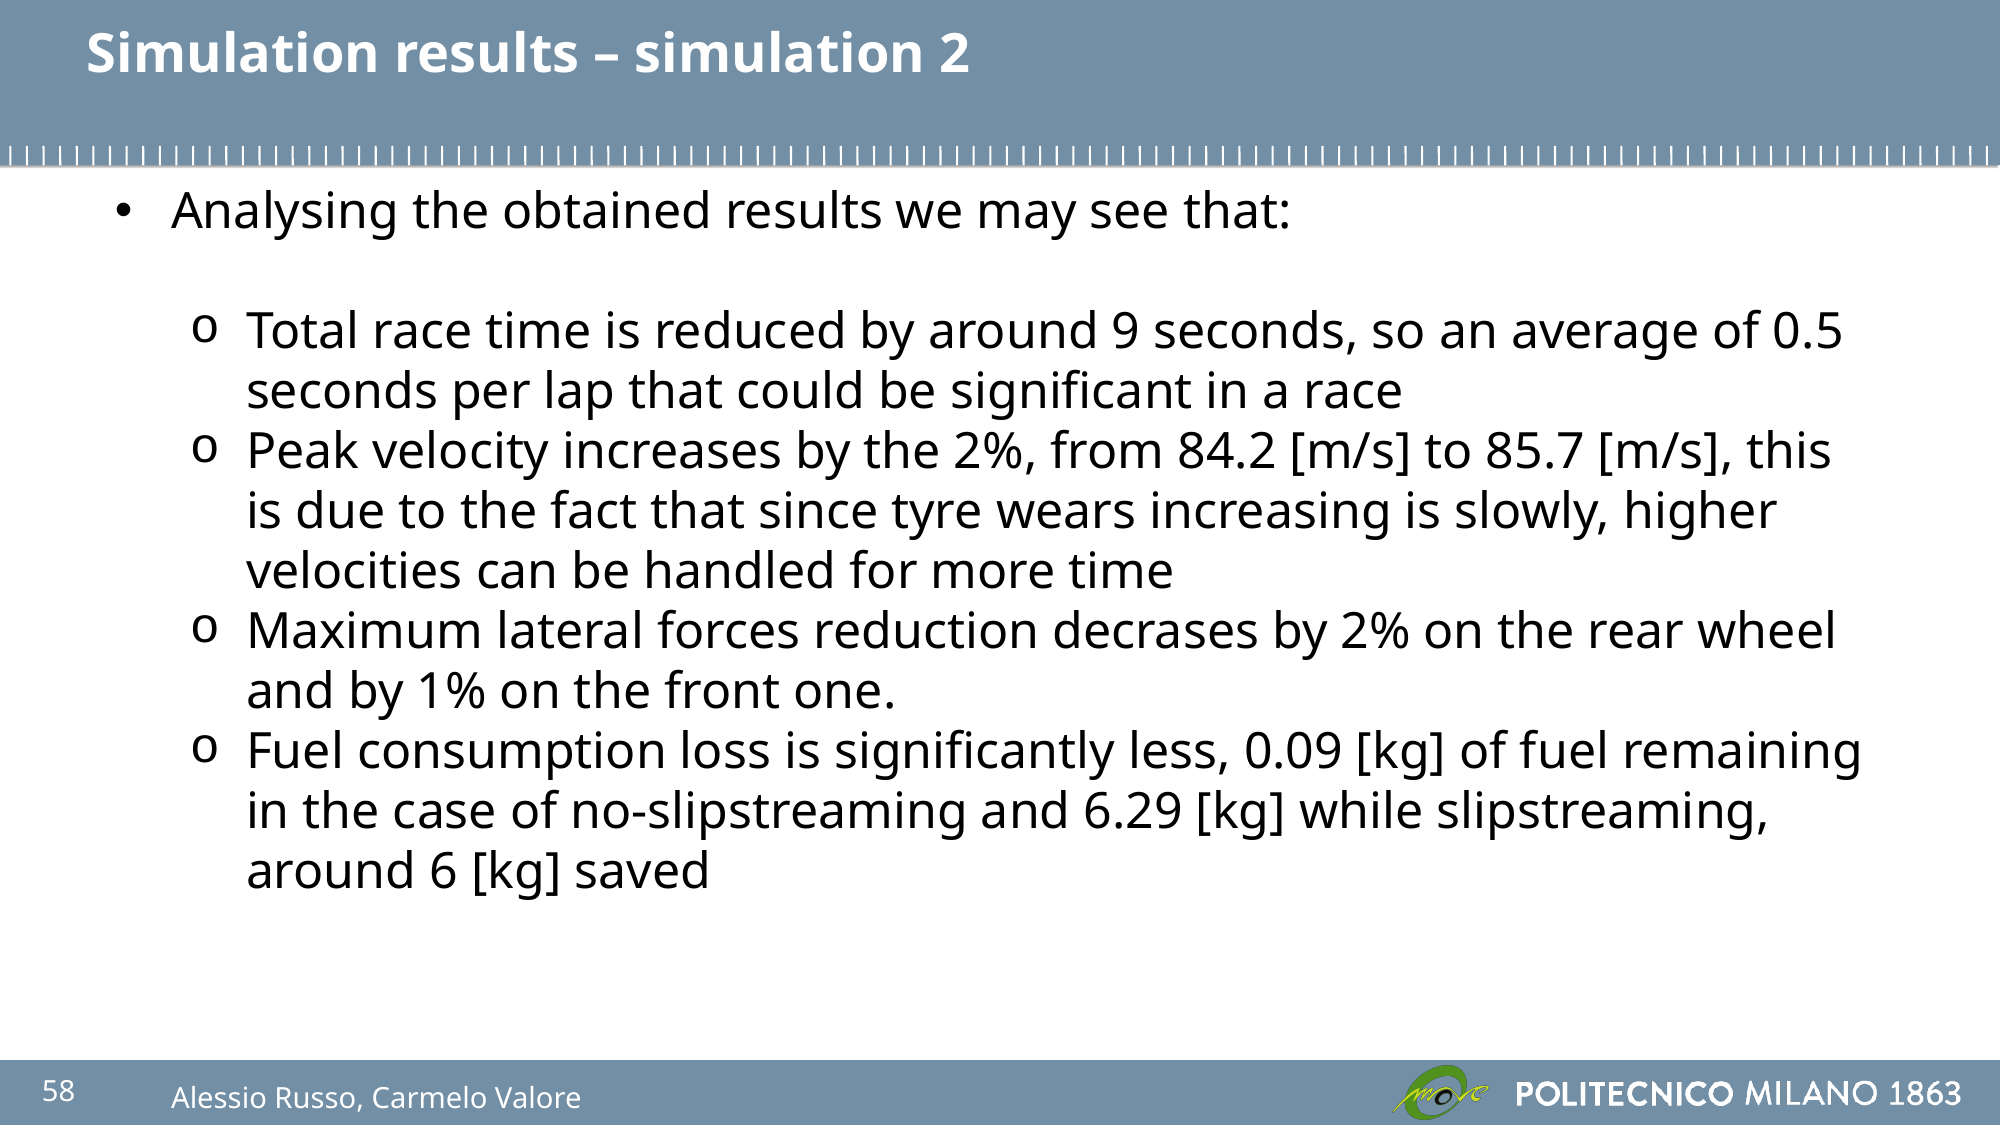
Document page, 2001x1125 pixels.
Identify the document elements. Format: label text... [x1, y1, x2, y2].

text_box Simulation results – simulation 2 [71, 11, 1915, 89]
text_box Analysing the obtained results we may see that: Total race time is reduced by around 9 seconds, so an average of 0.5 seconds per lap that could be significant in a race Peak velocity increases by the 2%, from 84.2 [m/s] to 85.7 [m/s], this is due to the fact that since tyre wears increasing is slowly, higher velocities can be handled for more time Maximum lateral forces reduction decrases by 2% on the rear wheel and by 1% on the front one. Fuel consumption loss is significantly less, 0.09 [kg] of fuel remaining in the case of no-slipstreaming and 6.29 [kg] while slipstreaming, around 6 [kg] saved [100, 171, 1887, 1125]
picture [1887, 1068, 1967, 1117]
text_box 58 [7, 1062, 100, 1123]
